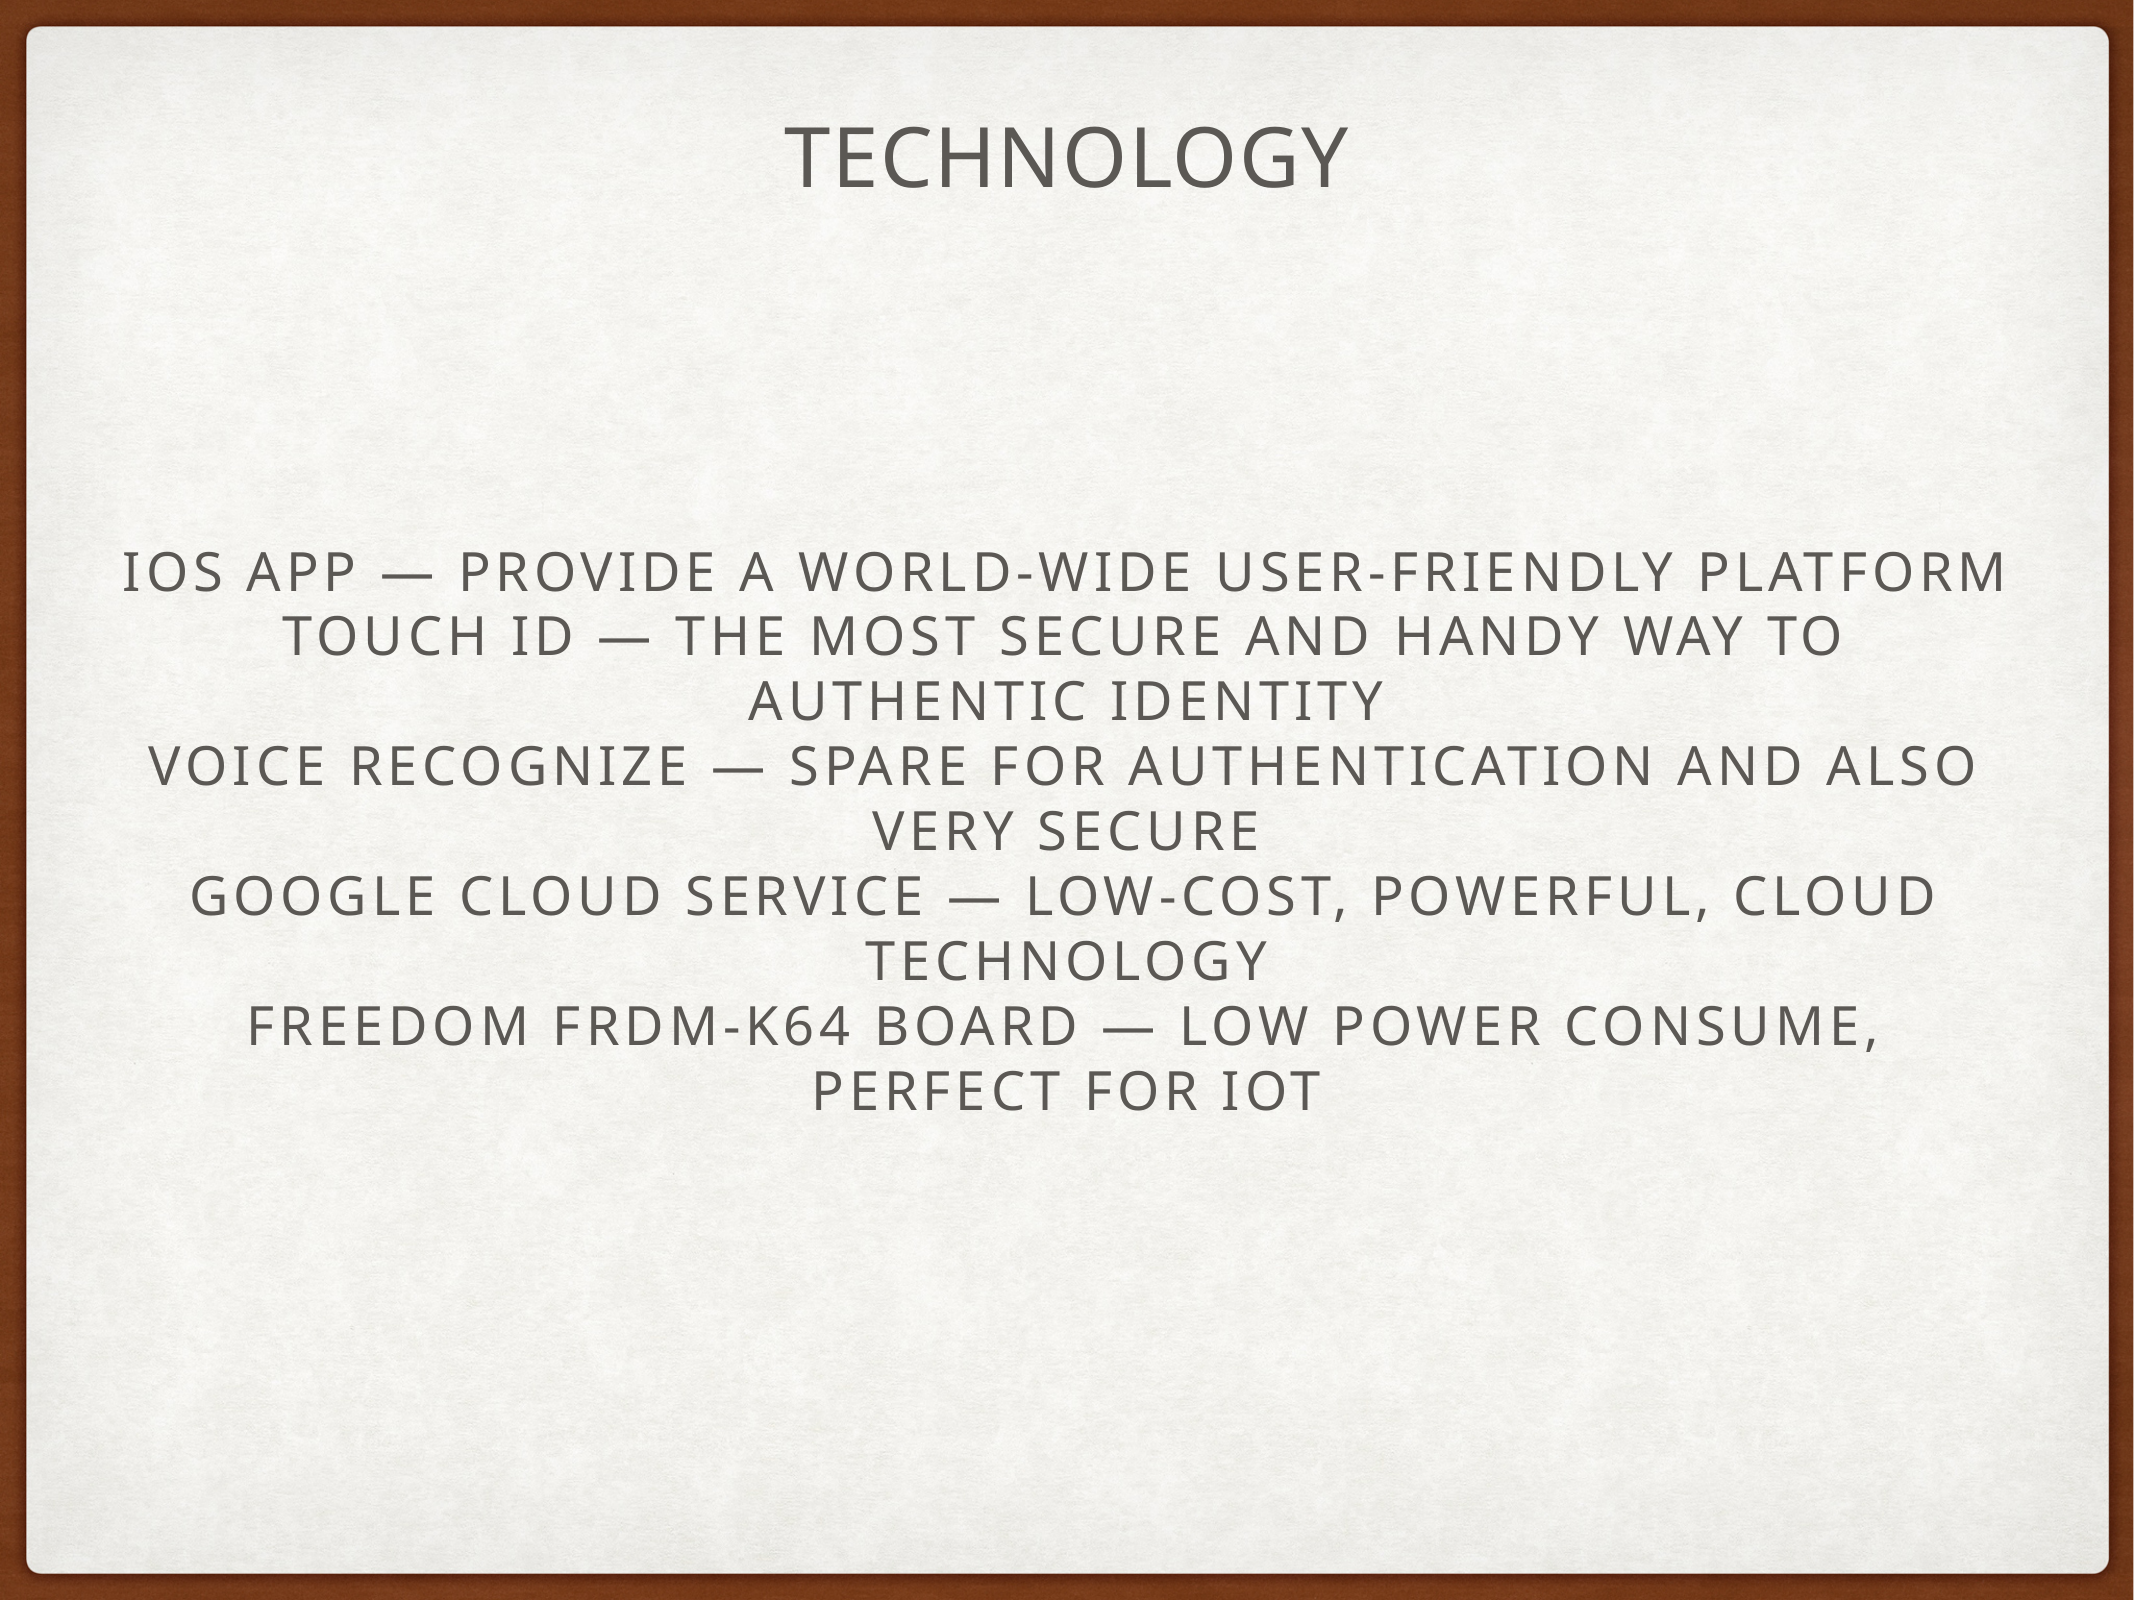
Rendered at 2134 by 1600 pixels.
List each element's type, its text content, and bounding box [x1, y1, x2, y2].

title Technology [109, 95, 2024, 216]
picture [0, 0, 2134, 1600]
list iOS APP — Provide a World-wide User-friendly Platform Touch ID — The Most Secure and Handy way to Authentic Identity Voice Recognize — Spare for Authentication and also Very Secure Google Cloud Service — Low-cost, Powerful, Cloud Technology Freedom FRDM-K64 Board — Low power consume, Perfect for IoT [109, 216, 2024, 1443]
